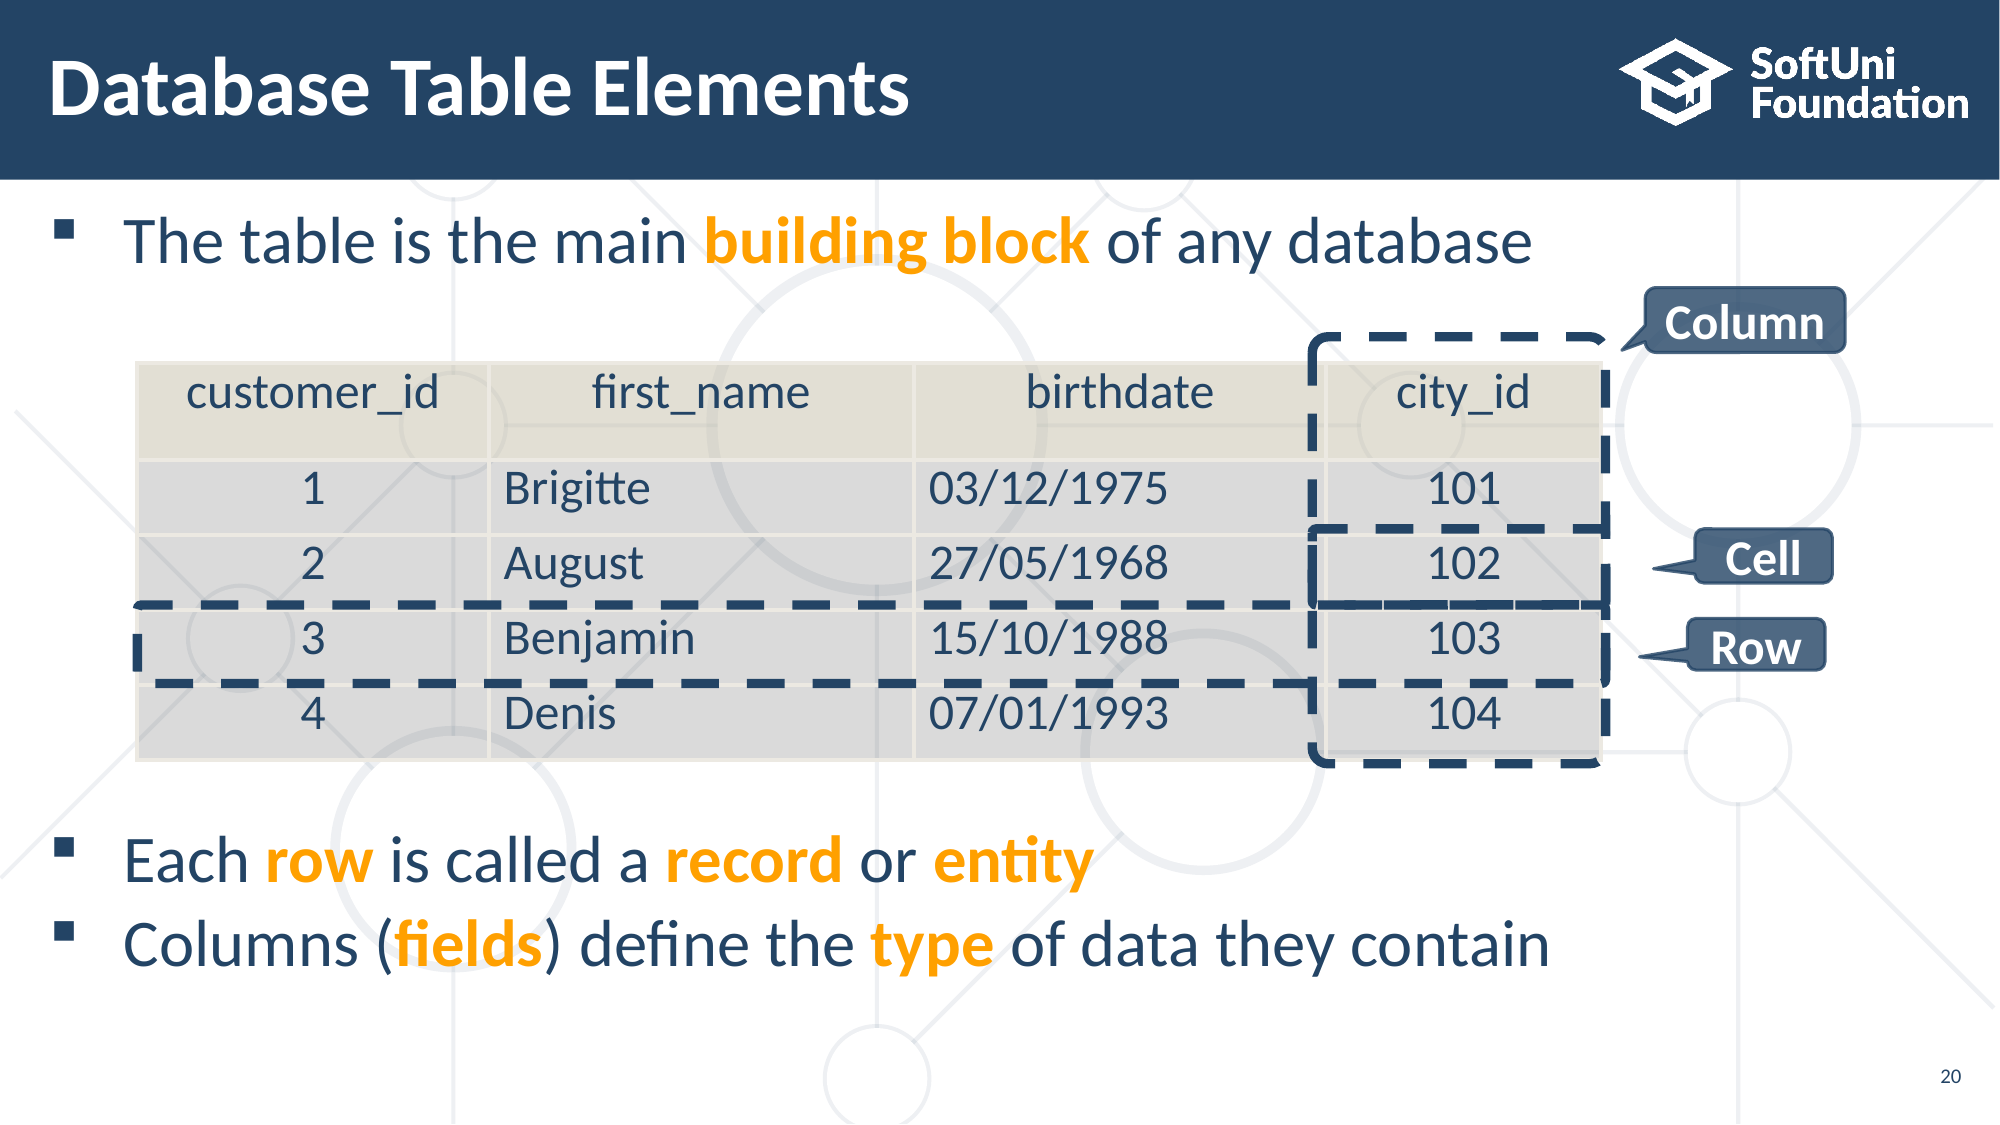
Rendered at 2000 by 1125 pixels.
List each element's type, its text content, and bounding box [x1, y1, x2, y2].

title Database Table Elements [31, 16, 1591, 162]
text_box [1312, 528, 1606, 605]
table_cell Denis [491, 687, 912, 758]
text_box Column [1620, 285, 1848, 355]
text_box [1312, 603, 1606, 764]
table_header first_name [491, 365, 912, 458]
table_cell 4 [139, 687, 487, 758]
text_box Row [1637, 616, 1828, 673]
table_cell 27/05/1968 [916, 537, 1312, 605]
list The table is the main building block of any databasе Each row is called a record or entity Columns (fields) define the type of data they contain [31, 187, 1968, 1102]
text_box [1312, 336, 1606, 530]
table_cell Brigitte [491, 462, 912, 533]
text_box [137, 604, 1312, 684]
table_cell August [491, 537, 912, 604]
table_cell 07/01/1993 [916, 687, 1315, 758]
table_cell 03/12/1975 [916, 462, 1312, 533]
table_header birthdate [916, 365, 1312, 458]
picture [1618, 38, 1968, 126]
text_box Cell [1651, 526, 1835, 586]
table_cell 2 [139, 537, 487, 605]
table_cell 1 [139, 462, 487, 533]
table_header customer_id [139, 365, 487, 458]
